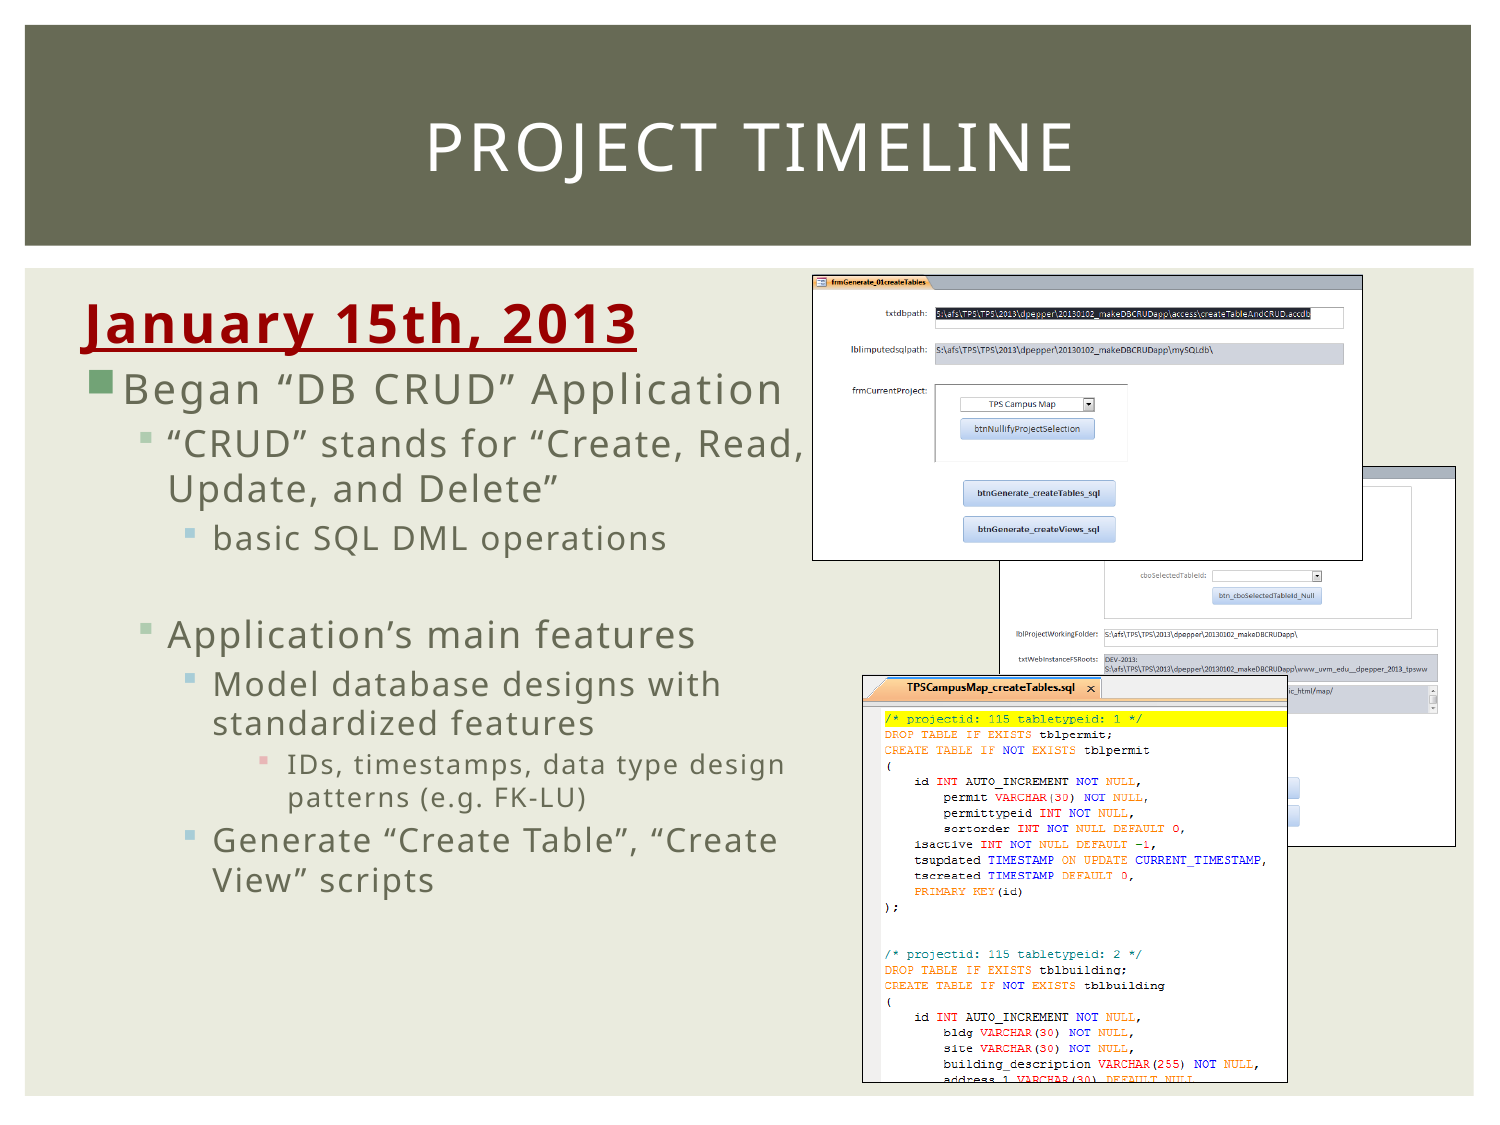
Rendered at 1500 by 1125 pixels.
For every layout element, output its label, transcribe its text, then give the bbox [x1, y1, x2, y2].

picture [812, 274, 1456, 1084]
title project timeline [62, 58, 1438, 232]
list January 15th, 2013 Began “DB CRUD” Application “CRUD” stands for “Create, Read, Update, and Delete” basic SQL DML operations Application’s main features Model database designs with standardized features IDs, timestamps, data type design patterns (e.g. FK-LU) Generate “Create Table”, “Create View” scripts [62, 281, 850, 1075]
